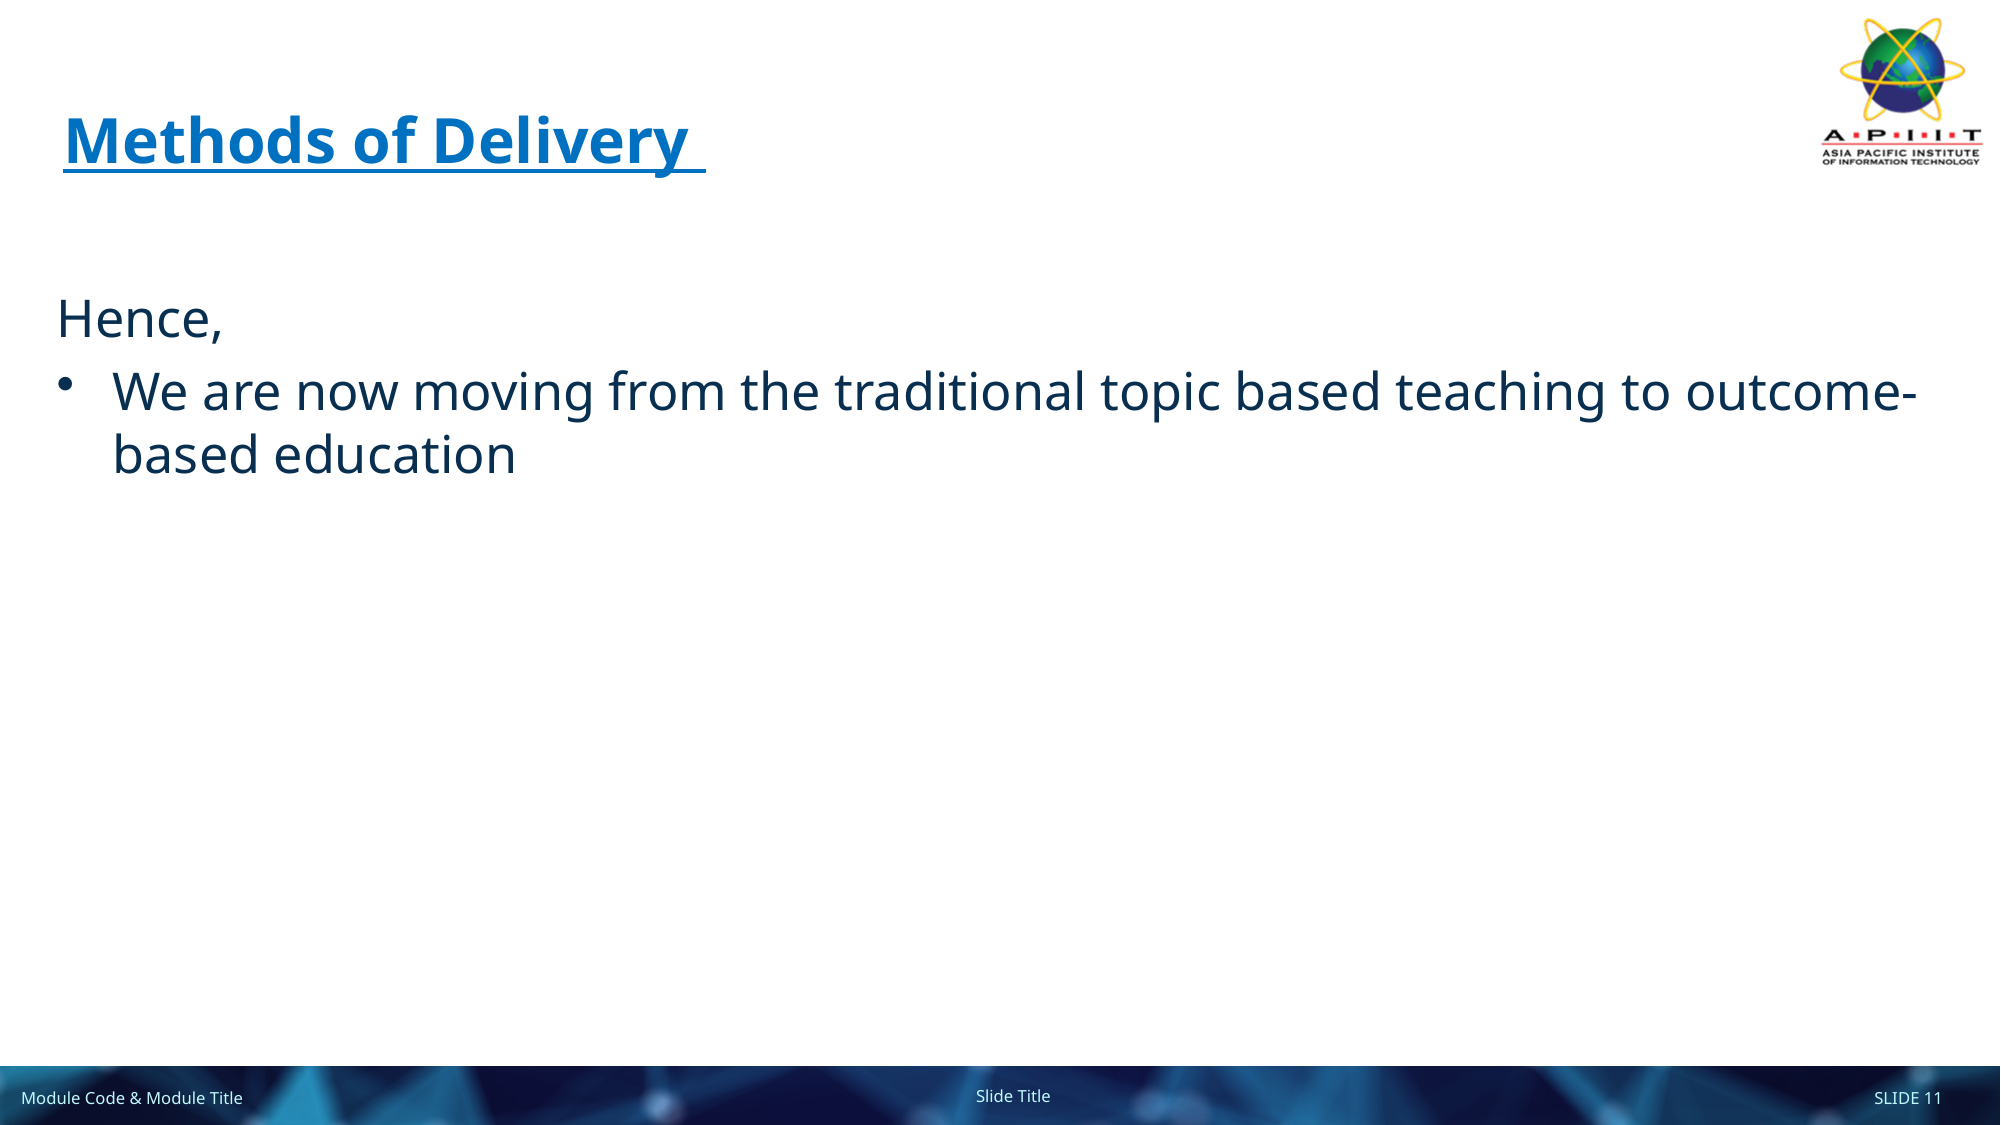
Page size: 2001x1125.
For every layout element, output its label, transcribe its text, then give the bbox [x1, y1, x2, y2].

picture [0, 1066, 2000, 1125]
title Methods of Delivery [48, 45, 1764, 233]
list Hence, We are now moving from the traditional topic based teaching to outcome-based education [41, 278, 1969, 1021]
picture [1803, 0, 2000, 182]
